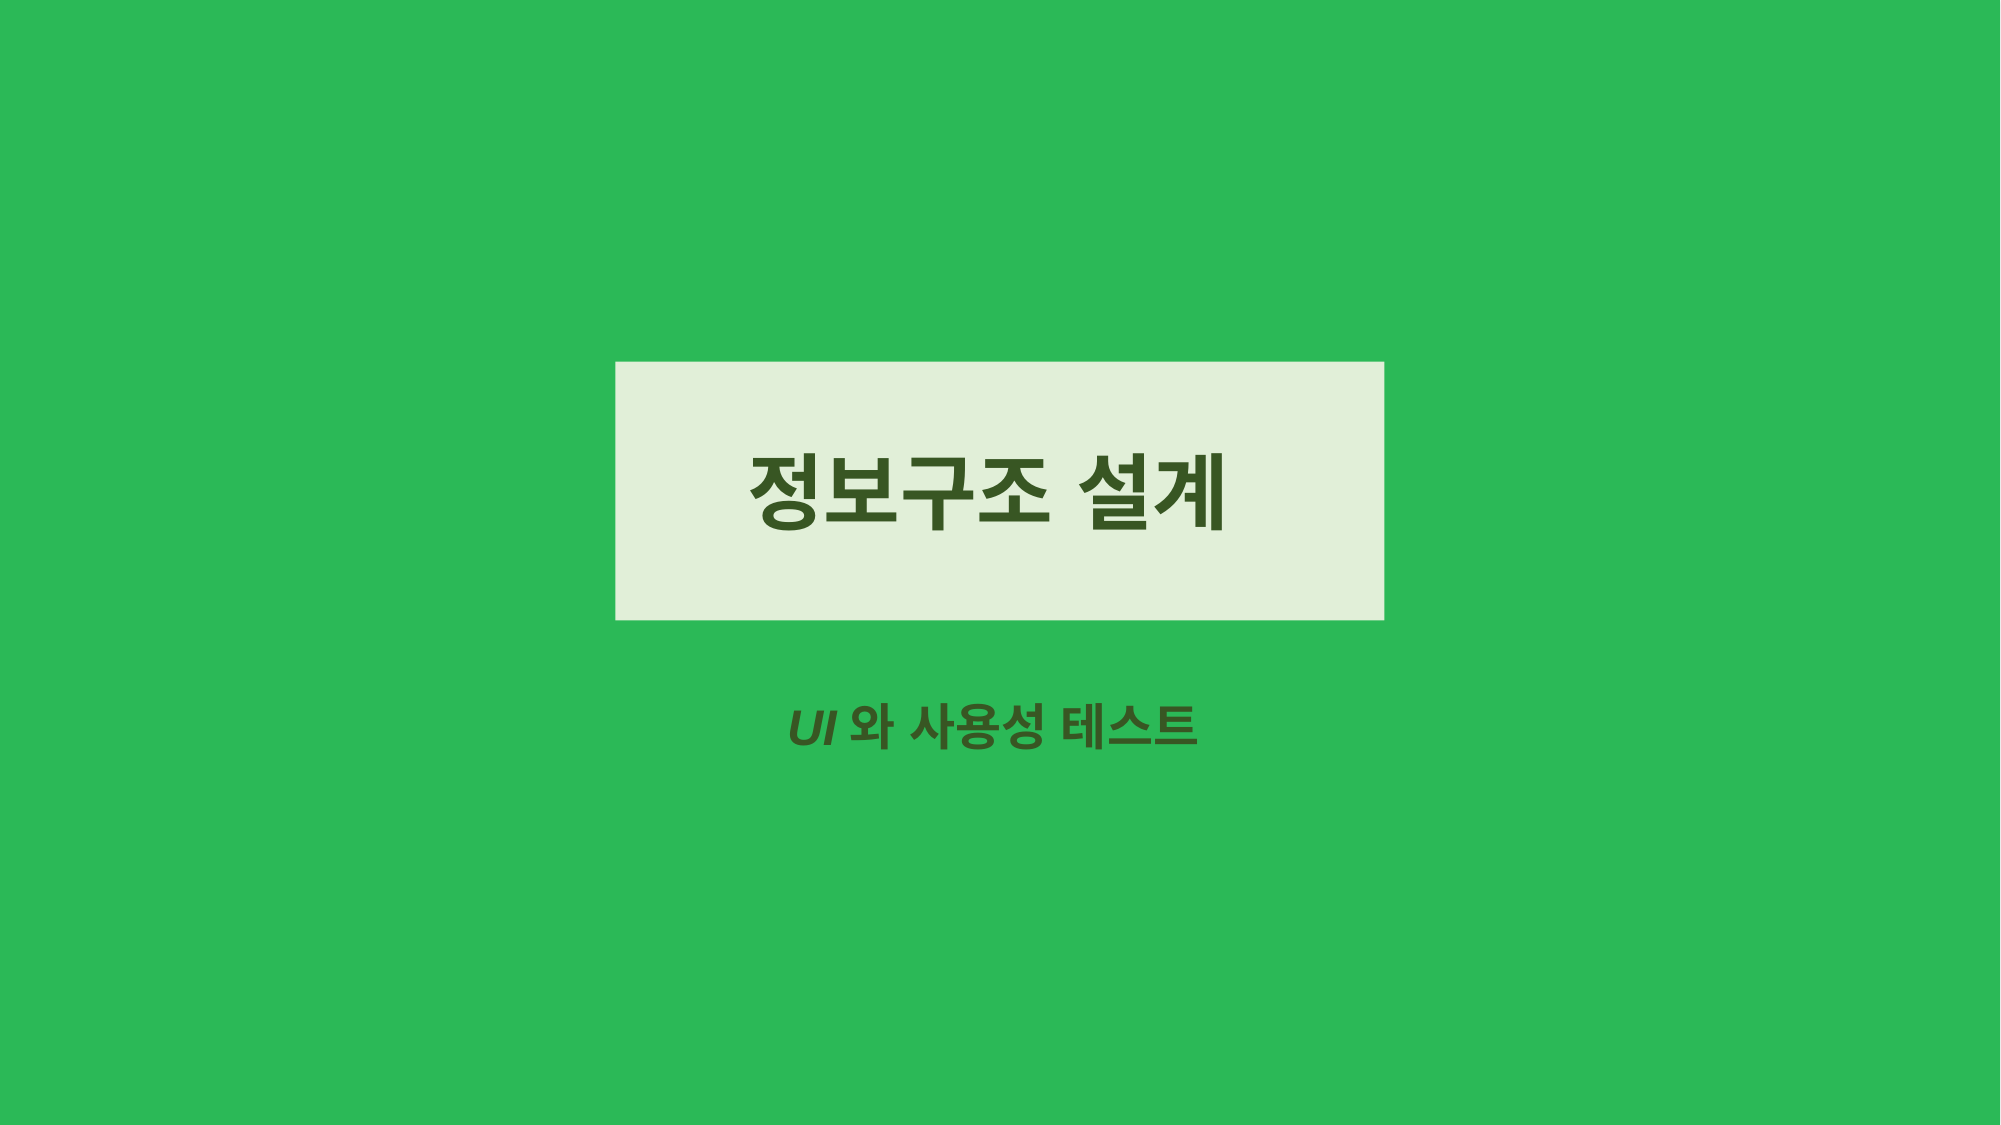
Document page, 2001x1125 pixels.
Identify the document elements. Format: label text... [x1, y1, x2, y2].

text_box [615, 361, 1385, 621]
text_box 정보구조 설계 [669, 432, 1331, 549]
text_box UI와 사용성 테스트 [772, 680, 1236, 768]
